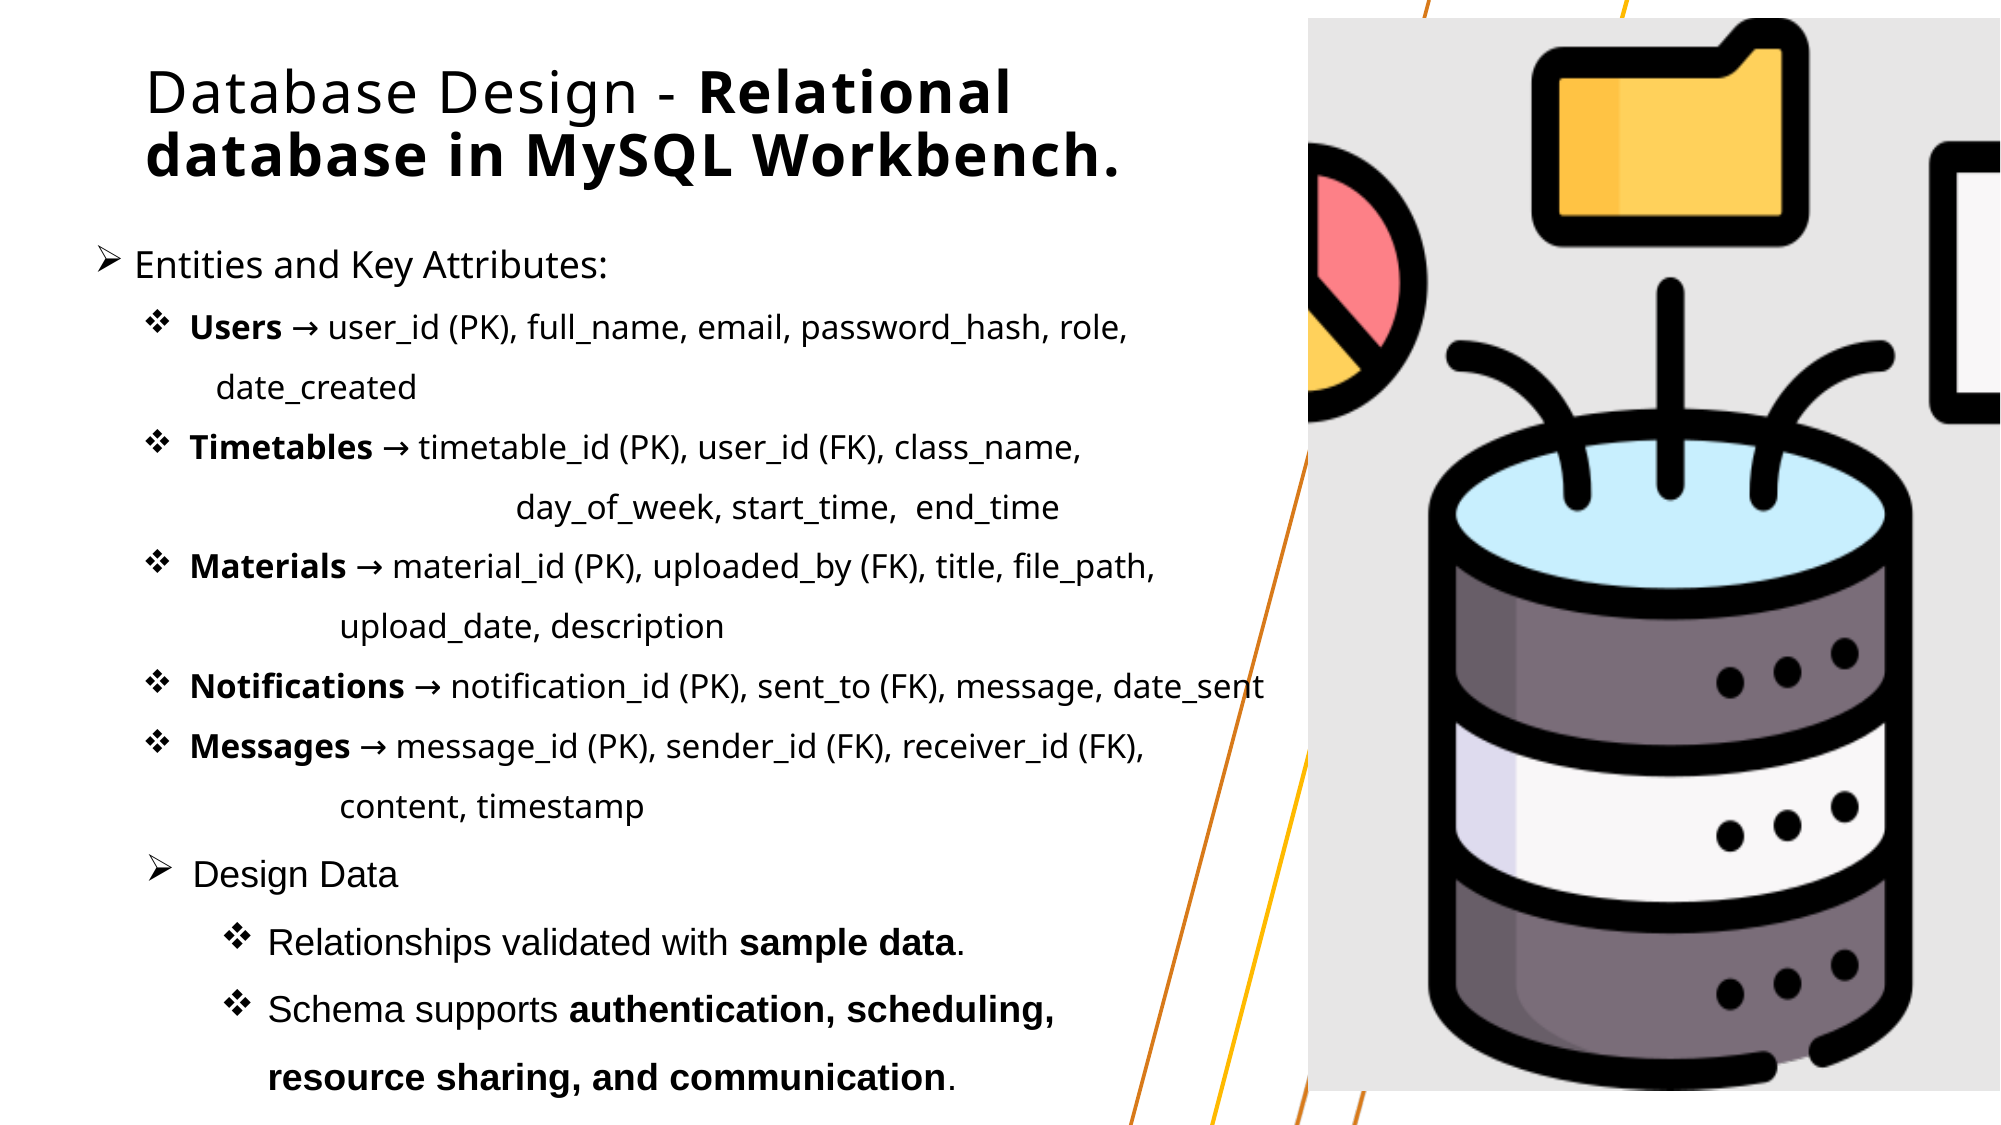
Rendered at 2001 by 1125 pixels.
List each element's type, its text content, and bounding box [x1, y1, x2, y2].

text_box [1210, 1106, 1220, 1125]
list Entities and Key Attributes: Users → user_id (PK), full_name, email, password_hash, role, date_created Timetables → timetable_id (PK), user_id (FK), class_name, day_of_week, start_time, end_time Materials → material_id (PK), uploaded_by (FK), title, file_path, upload_date, description Notifications → notification_id (PK), sent_to (FK), message, date_sent Messages → message_id (PK), sender_id (FK), receiver_id (FK), content, timestamp [79, 166, 1304, 833]
picture [1283, 17, 2001, 1125]
text_box [1282, 833, 1291, 845]
text_box [1234, 856, 1280, 1050]
title Database Design - Relational database in MySQL Workbench. [130, 52, 1285, 166]
text_box Design Data Relationships validated with sample data. Schema supports authentication, scheduling, resource sharing, and communication. [130, 842, 1234, 1106]
text_box [1620, 0, 1630, 15]
